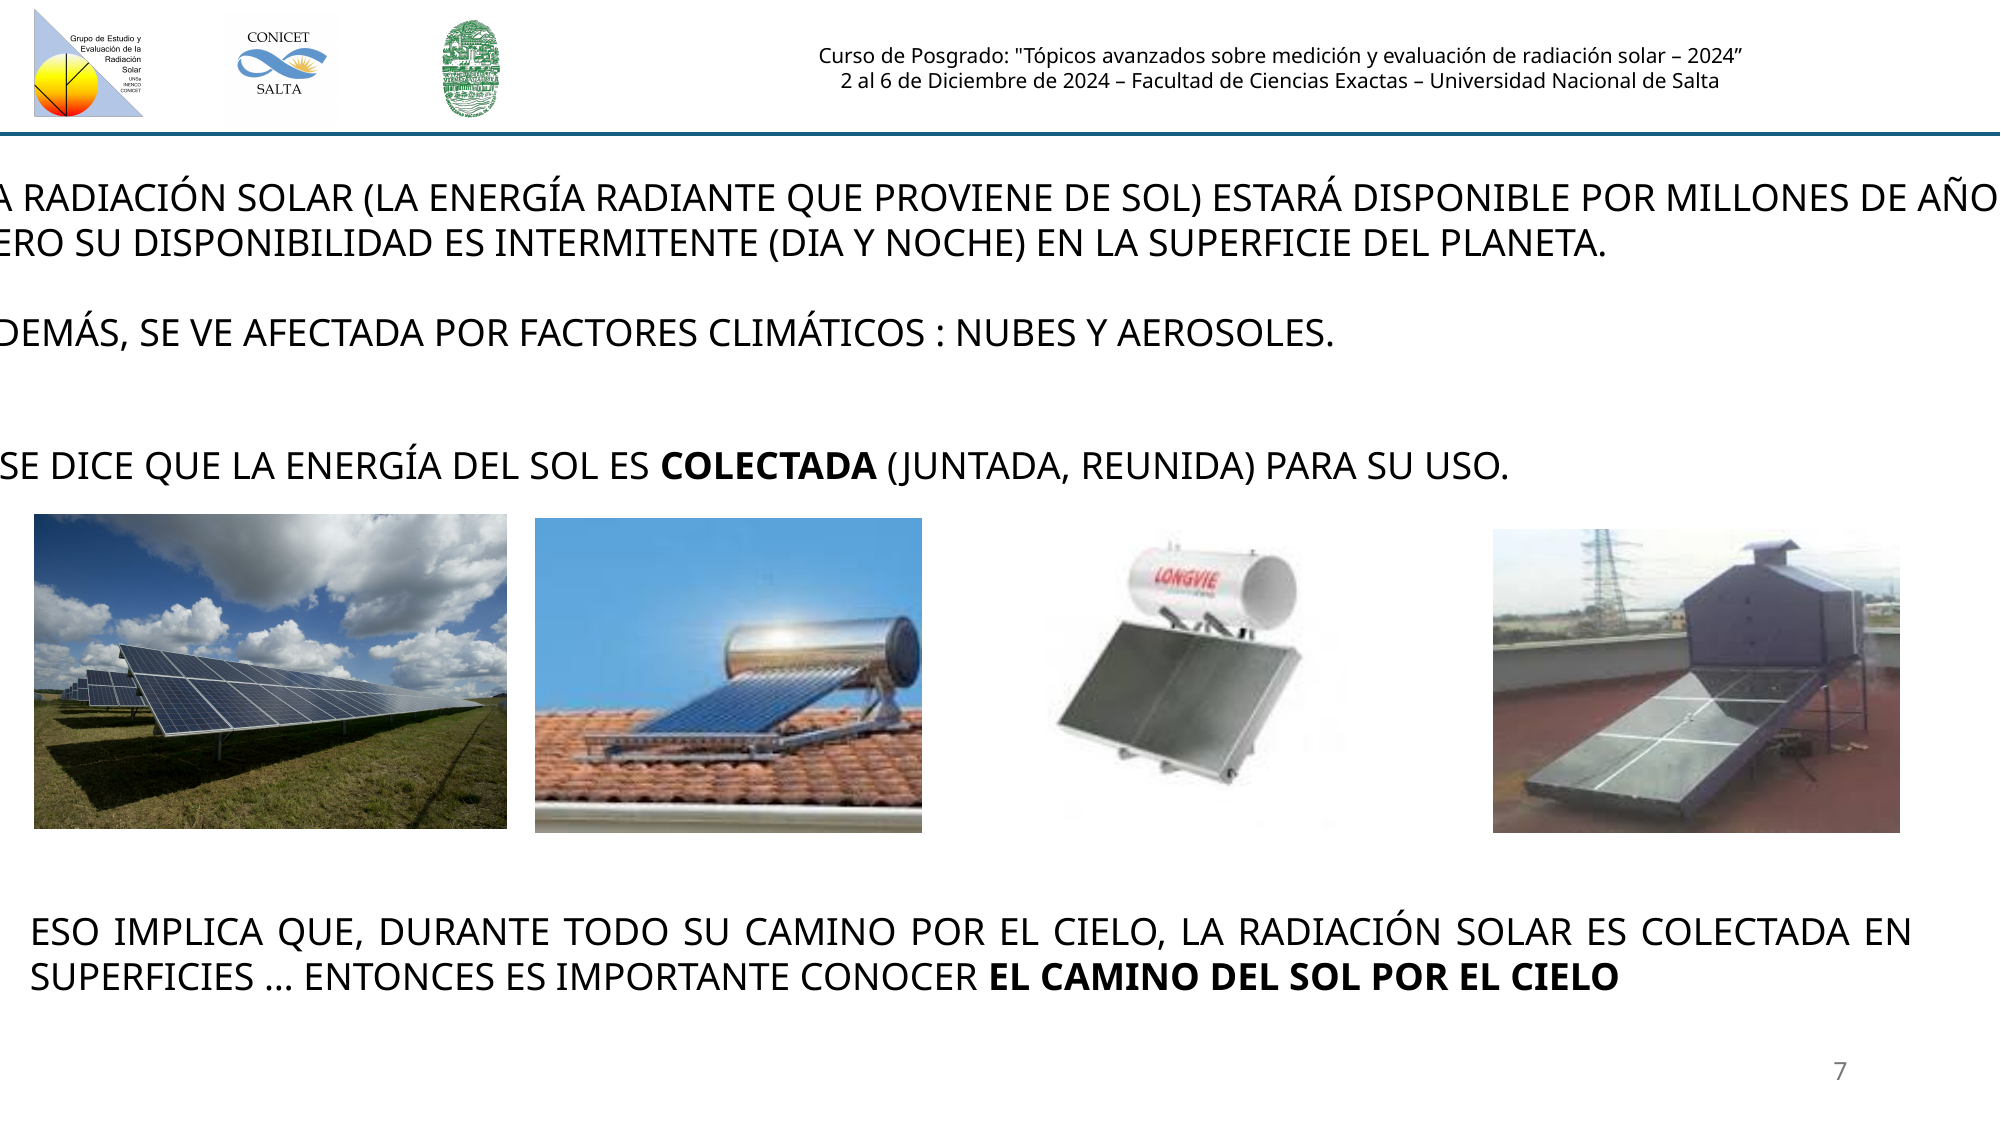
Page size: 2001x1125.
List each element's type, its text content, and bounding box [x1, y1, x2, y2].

text_box Curso de Posgrado: "Tópicos avanzados sobre medición y evaluación de radiación solar – 2024” 2 al 6 de Diciembre de 2024 – Facultad de Ciencias Exactas – Universidad Nacional de Salta [728, 35, 1833, 101]
picture [33, 8, 149, 118]
picture [1493, 529, 1901, 834]
picture [33, 513, 507, 829]
text_box LA RADIACIÓN SOLAR (LA ENERGÍA RADIANTE QUE PROVIENE DE SOL) ESTARÁ DISPONIBLE POR MILLONES DE AÑOS. PERO SU DISPONIBILIDAD ES INTERMITENTE (DIA Y NOCHE) EN LA SUPERFICIE DEL PLANETA. ADEMÁS, SE VE AFECTADA POR FACTORES CLIMÁTICOS : NUBES Y AEROSOLES. [0, 166, 2000, 362]
picture [224, 11, 340, 127]
slide_number 7 [1412, 1042, 1863, 1103]
picture [414, 10, 530, 126]
picture [534, 518, 922, 834]
picture [1030, 513, 1348, 829]
text_box ESO IMPLICA QUE, DURANTE TODO SU CAMINO POR EL CIELO, LA RADIACIÓN SOLAR ES COLECTADA EN SUPERFICIES … ENTONCES ES IMPORTANTE CONOCER EL CAMINO DEL SOL POR EL CIELO [15, 900, 1930, 1006]
text_box SE DICE QUE LA ENERGÍA DEL SOL ES COLECTADA (JUNTADA, REUNIDA) PARA SU USO. [0, 434, 1526, 495]
